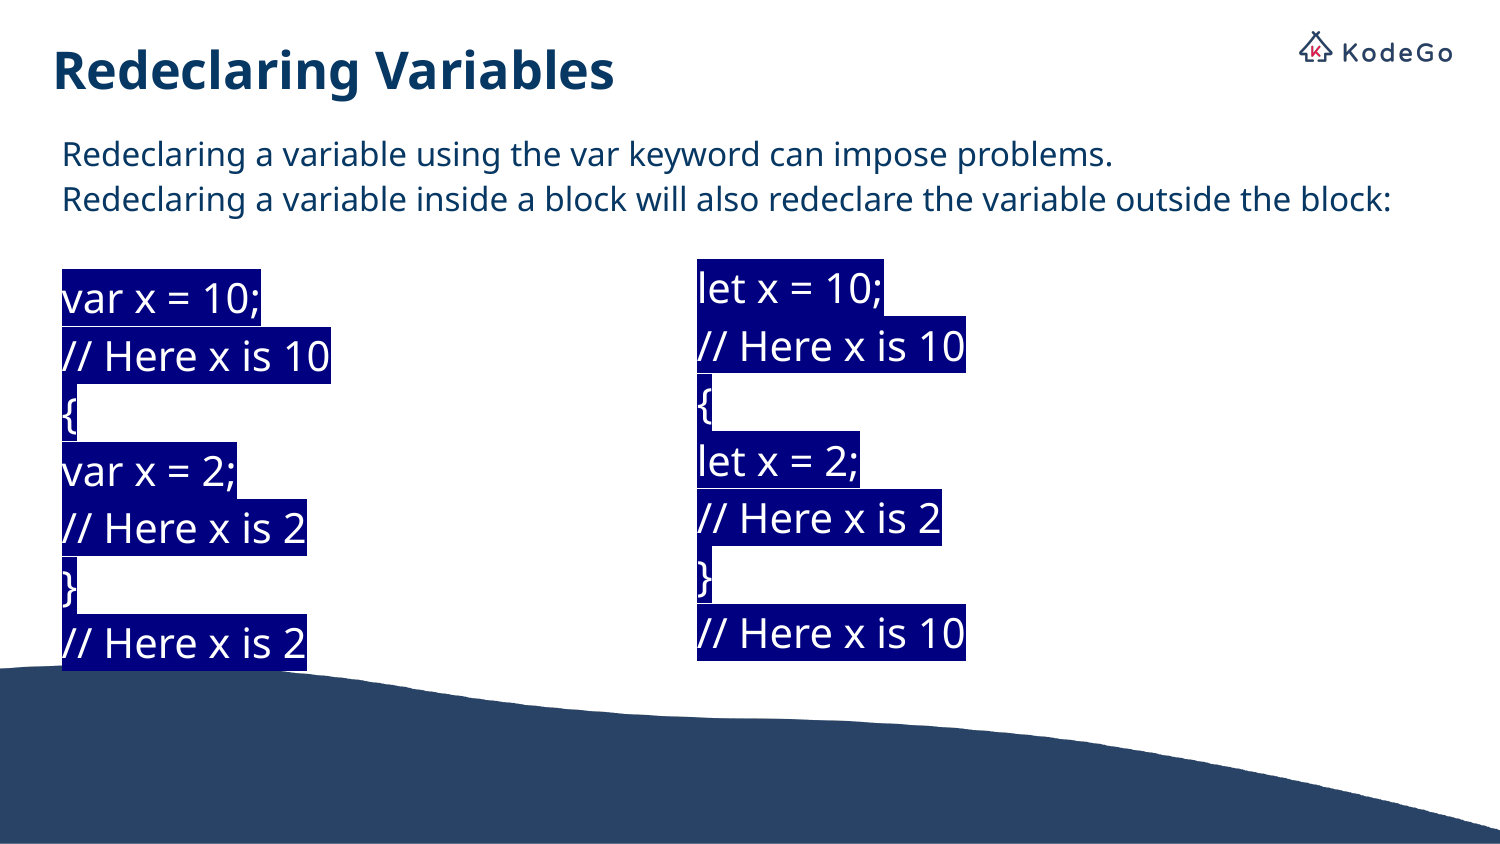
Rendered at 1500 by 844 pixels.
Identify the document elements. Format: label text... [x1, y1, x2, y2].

text_box let x = 10; // Here x is 10 { let x = 2; // Here x is 2 } // Here x is 10 [681, 107, 1500, 352]
text_box Redeclaring Variables [37, 31, 837, 107]
text_box Redeclaring a variable using the var keyword can impose problems. Redeclaring a variable inside a block will also redeclare the variable outside the block: var x = 10; // Here x is 10 { var x = 2; // Here x is 2 } // Here x is 2 [46, 111, 1431, 356]
picture [0, 664, 1500, 844]
picture [1285, 16, 1463, 76]
